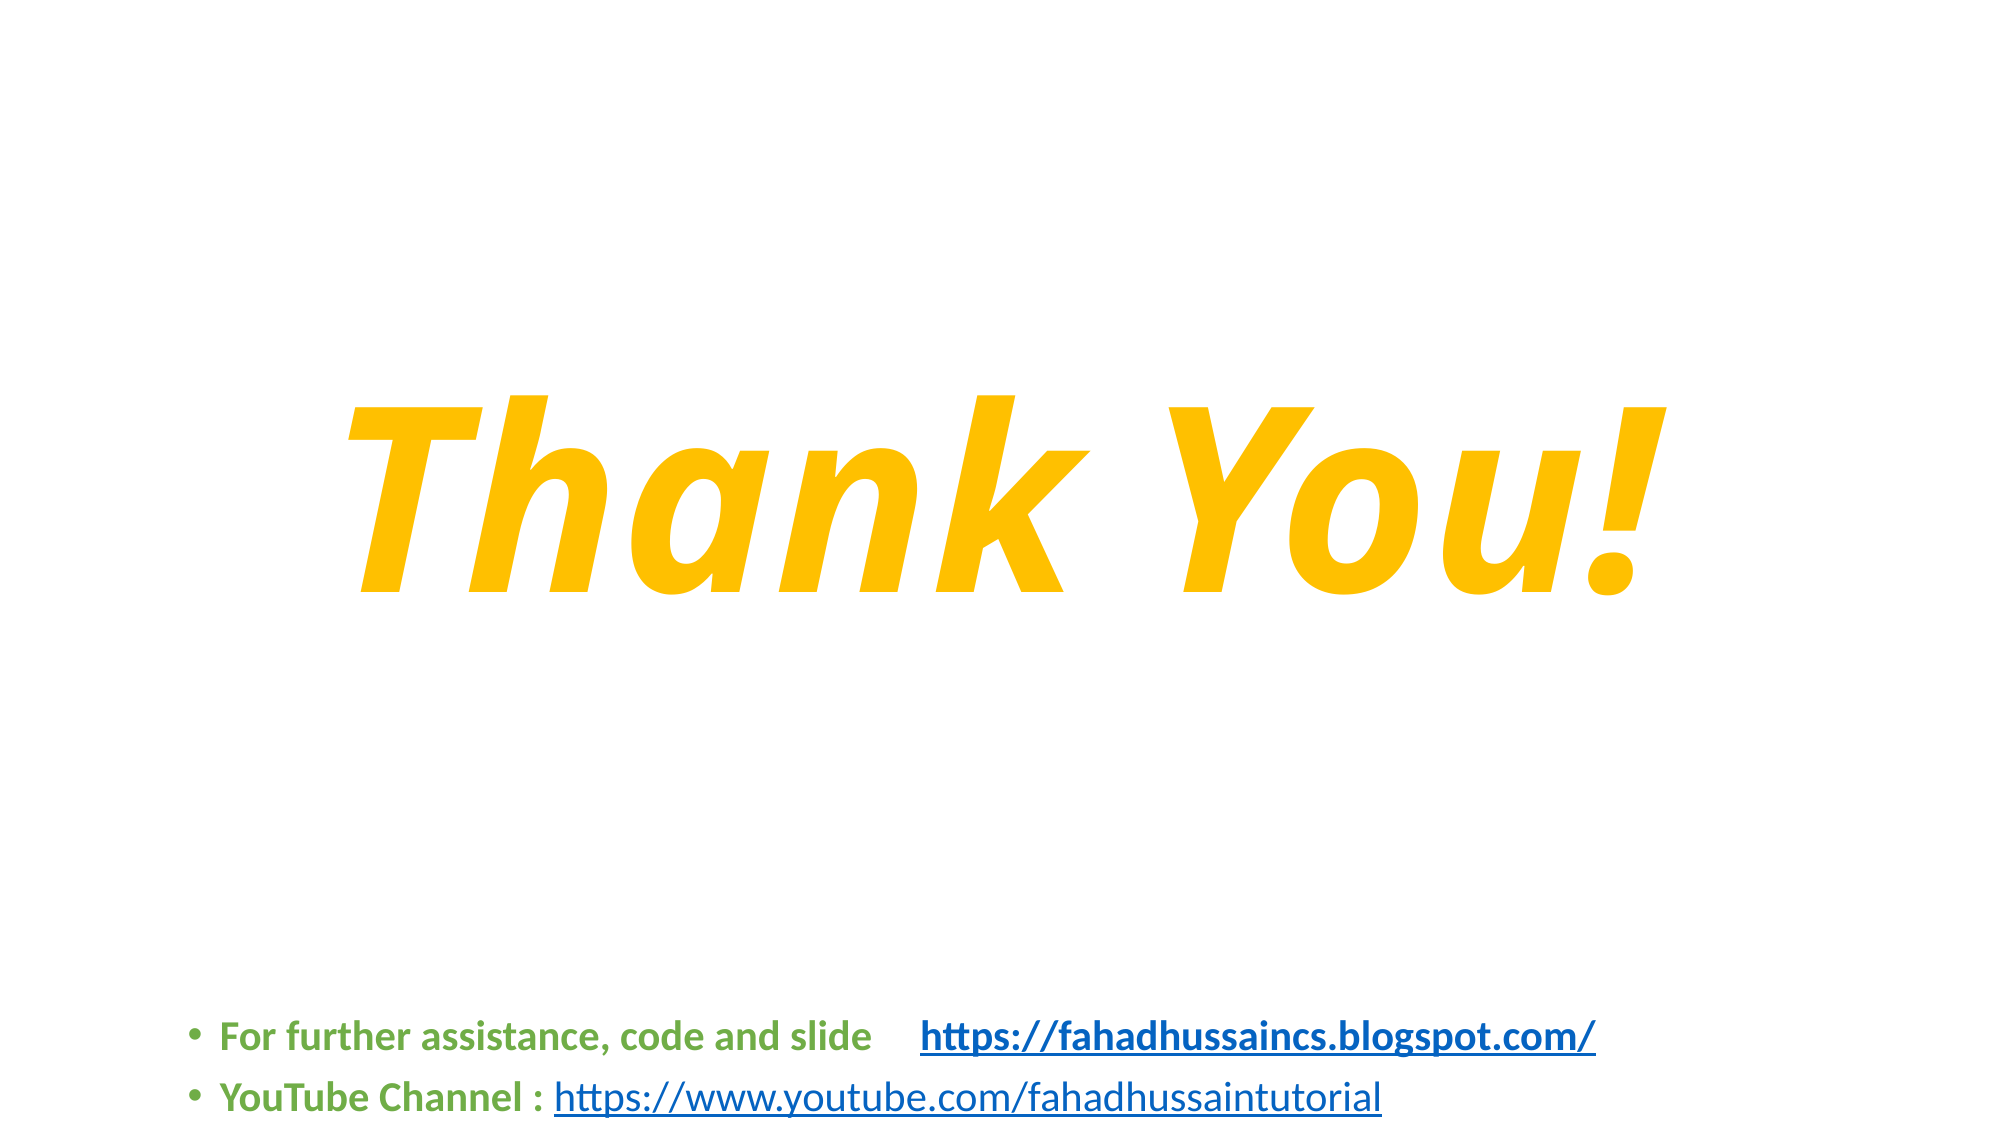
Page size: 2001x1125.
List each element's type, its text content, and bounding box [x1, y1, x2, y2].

title Thank You! [312, 330, 1751, 687]
text_box For further assistance, code and slide https://fahadhussaincs.blogspot.com/ YouTube Channel : https://www.youtube.com/fahadhussaintutorial [172, 1006, 1899, 1125]
